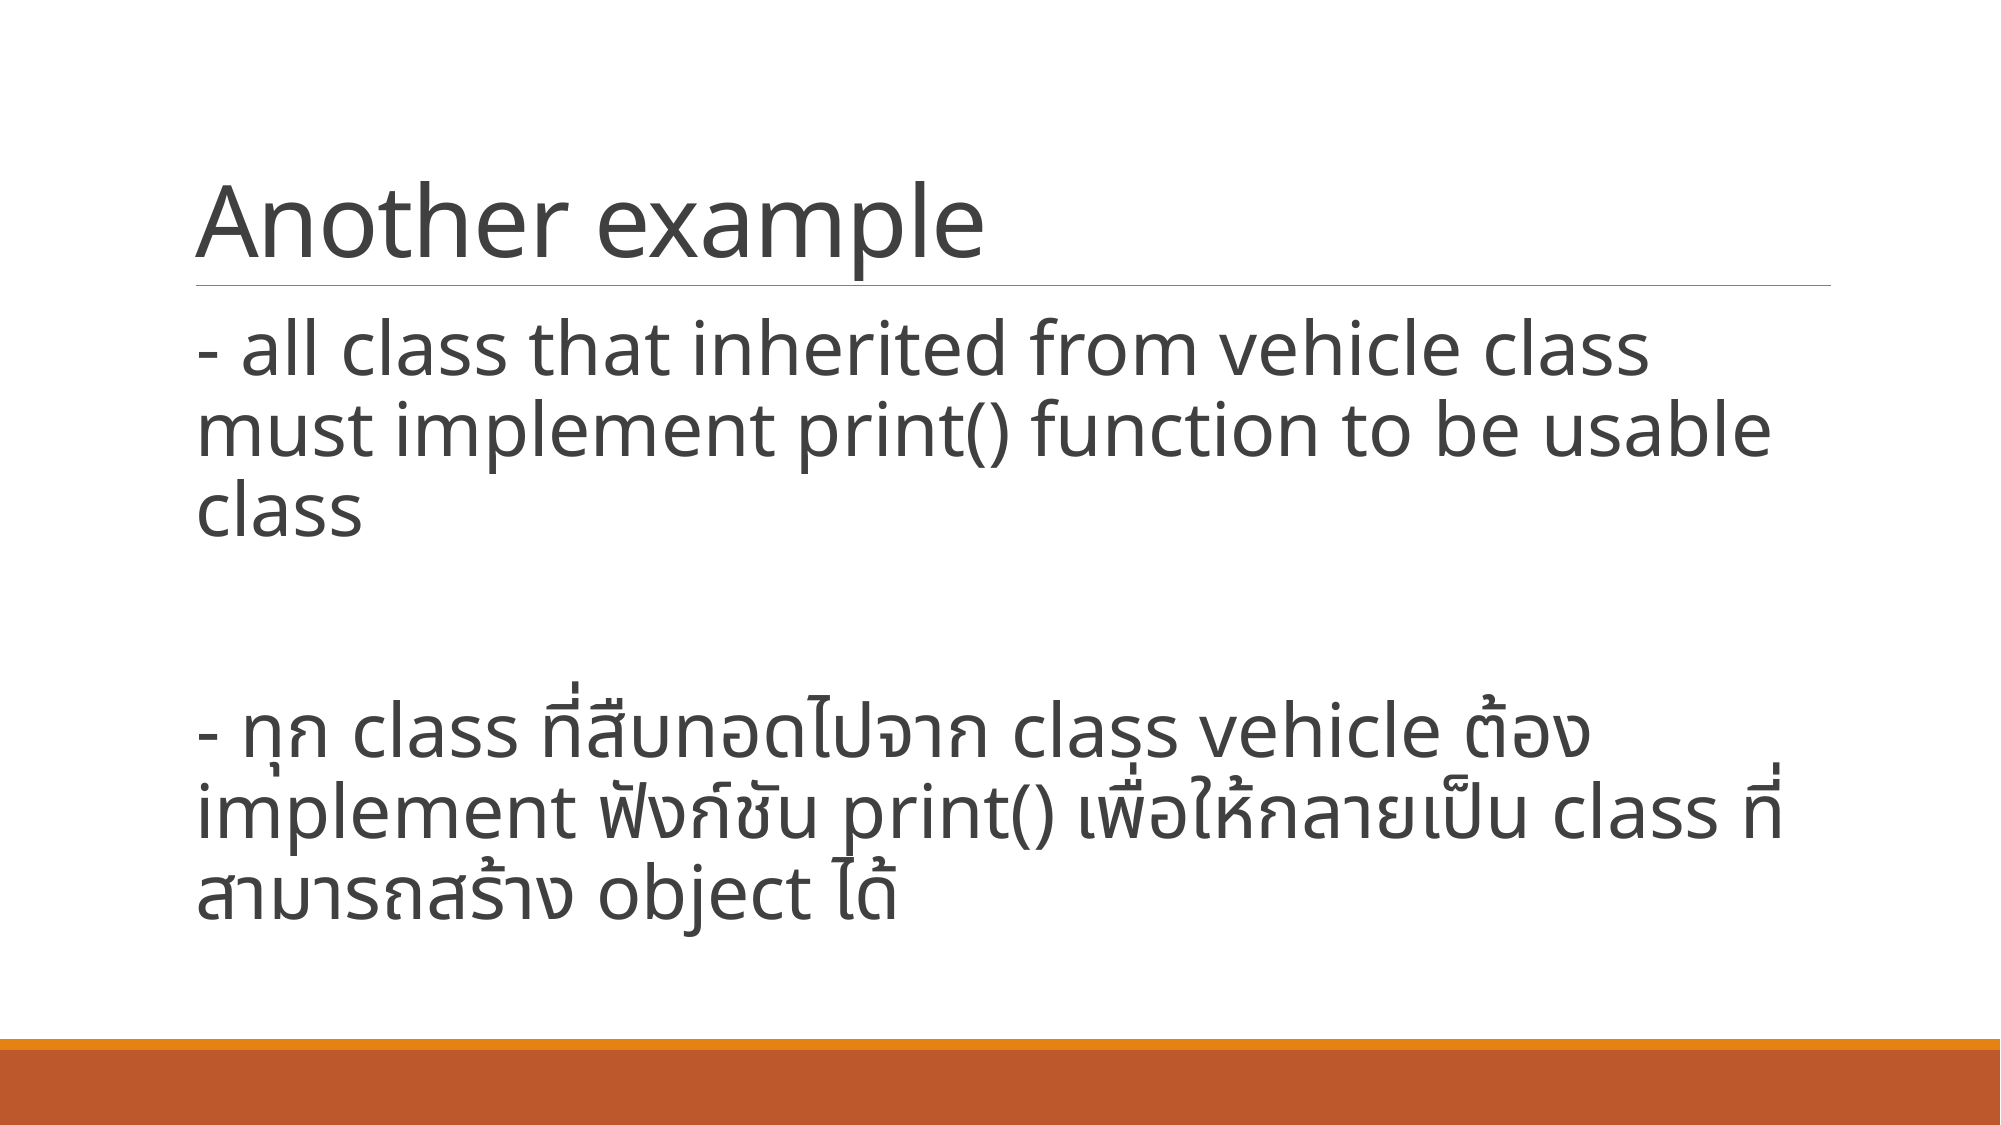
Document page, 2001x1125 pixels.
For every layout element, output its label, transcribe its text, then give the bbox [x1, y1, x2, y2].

list - all class that inherited from vehicle class must implement print() function to be usable class - ทุก class ที่สืบทอดไปจาก class vehicle ต้อง implement ฟังก์ชัน print() เพื่อให้กลายเป็น class ที่สามารถสร้าง object ได้ [180, 302, 1830, 963]
title Another example [180, 47, 1830, 285]
